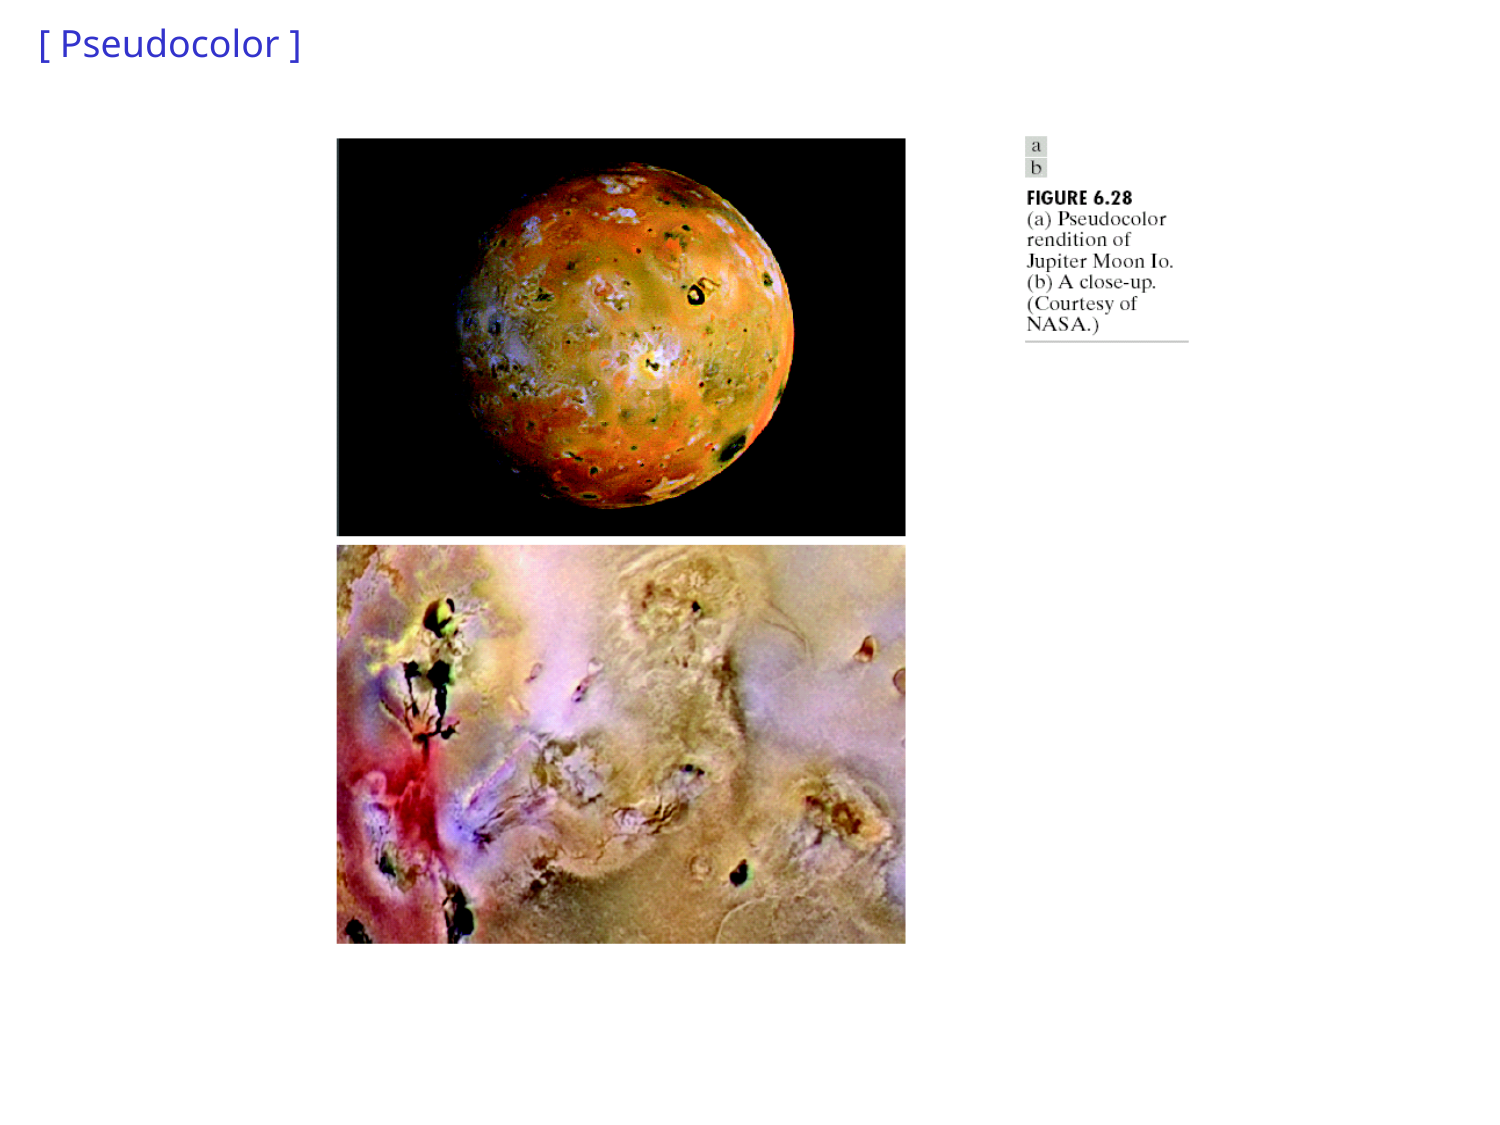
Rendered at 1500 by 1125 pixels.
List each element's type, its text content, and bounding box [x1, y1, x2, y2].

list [331, 133, 1190, 946]
text_box [ Pseudocolor ] [23, 12, 317, 73]
